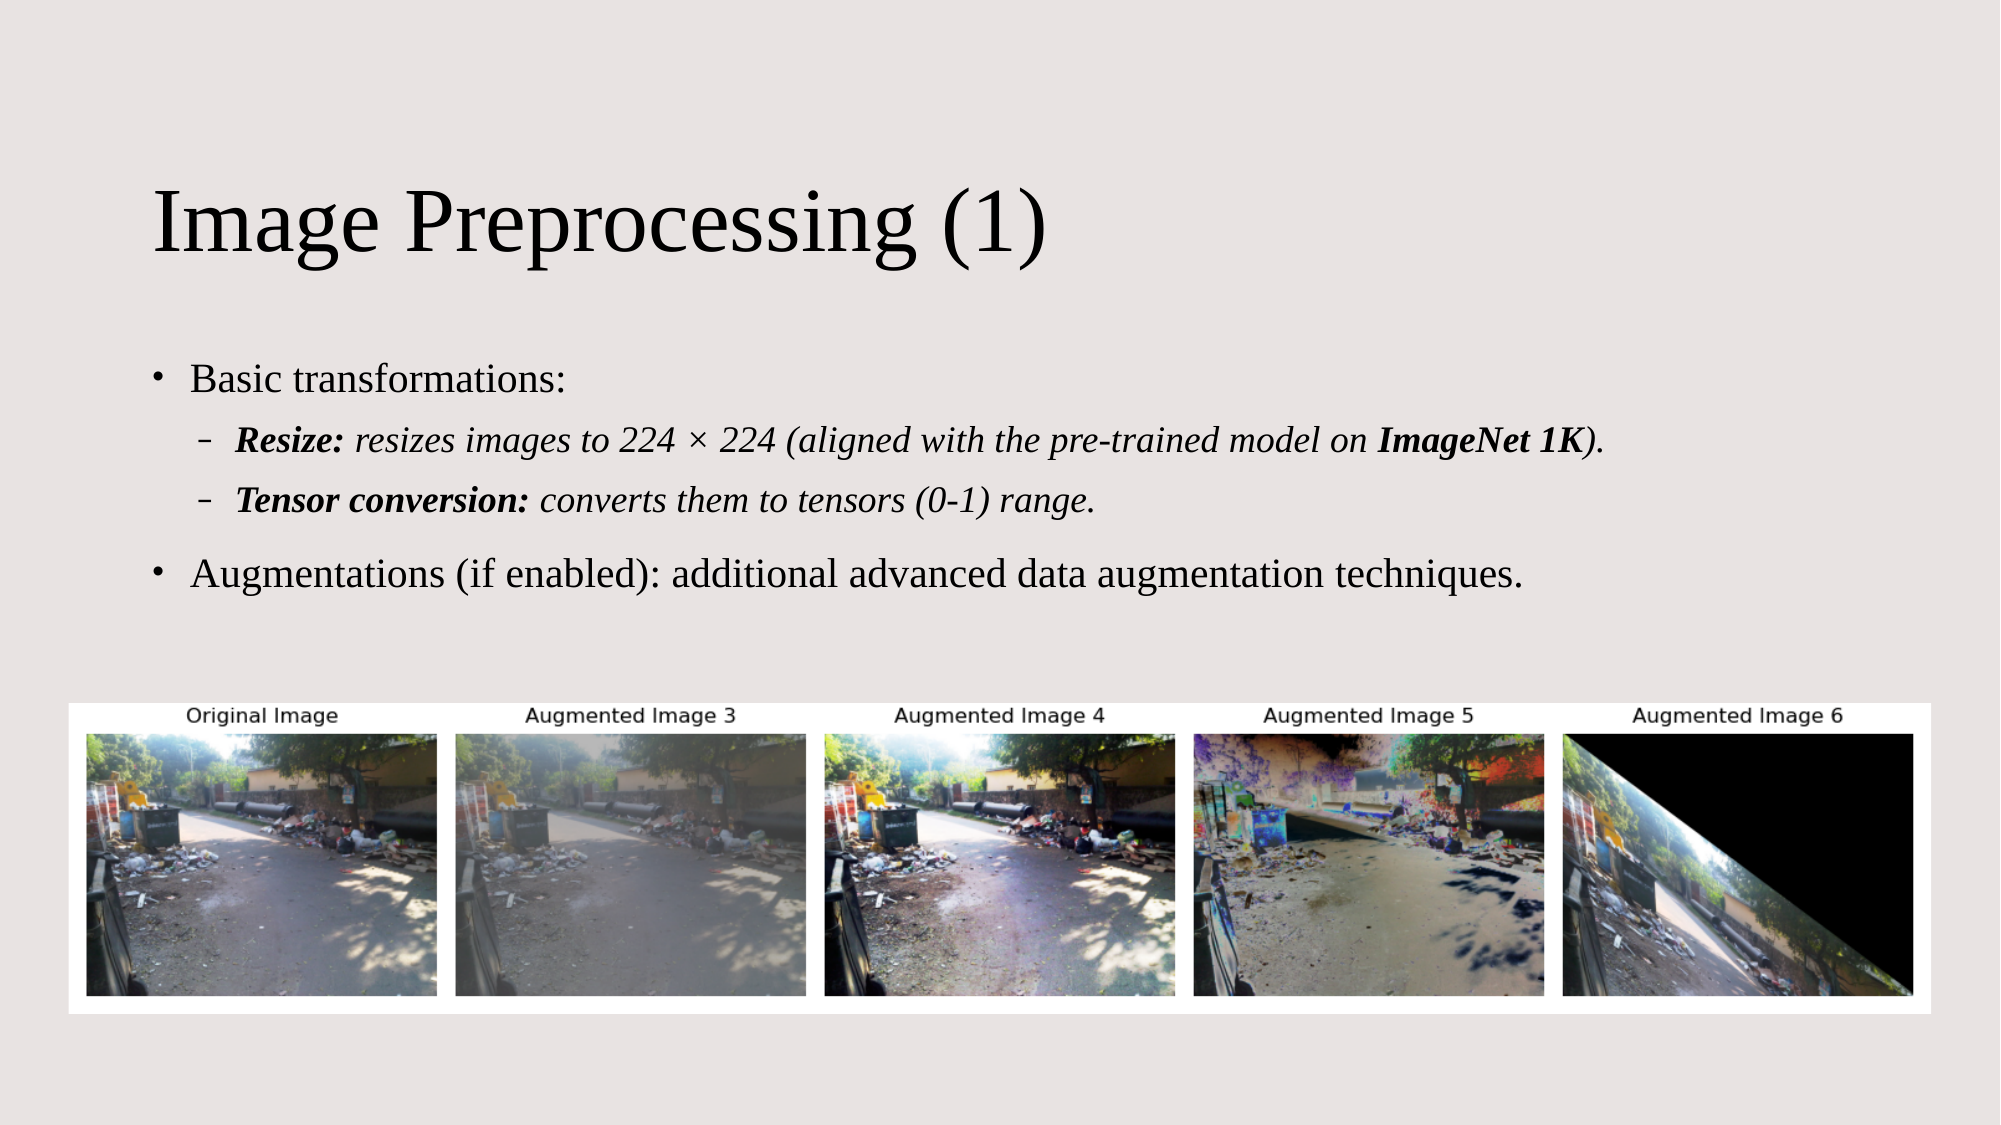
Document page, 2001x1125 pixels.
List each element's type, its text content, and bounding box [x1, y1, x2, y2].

title Image Preprocessing (1) [137, 95, 1863, 280]
list Basic transformations: Resize: resizes images to 224 × 224 (aligned with the pre-trained model on ImageNet 1K). Tensor conversion: converts them to tensors (0-1) range. Augmentations (if enabled): additional advanced data augmentation techniques. [137, 338, 1863, 703]
picture [68, 703, 1932, 1014]
